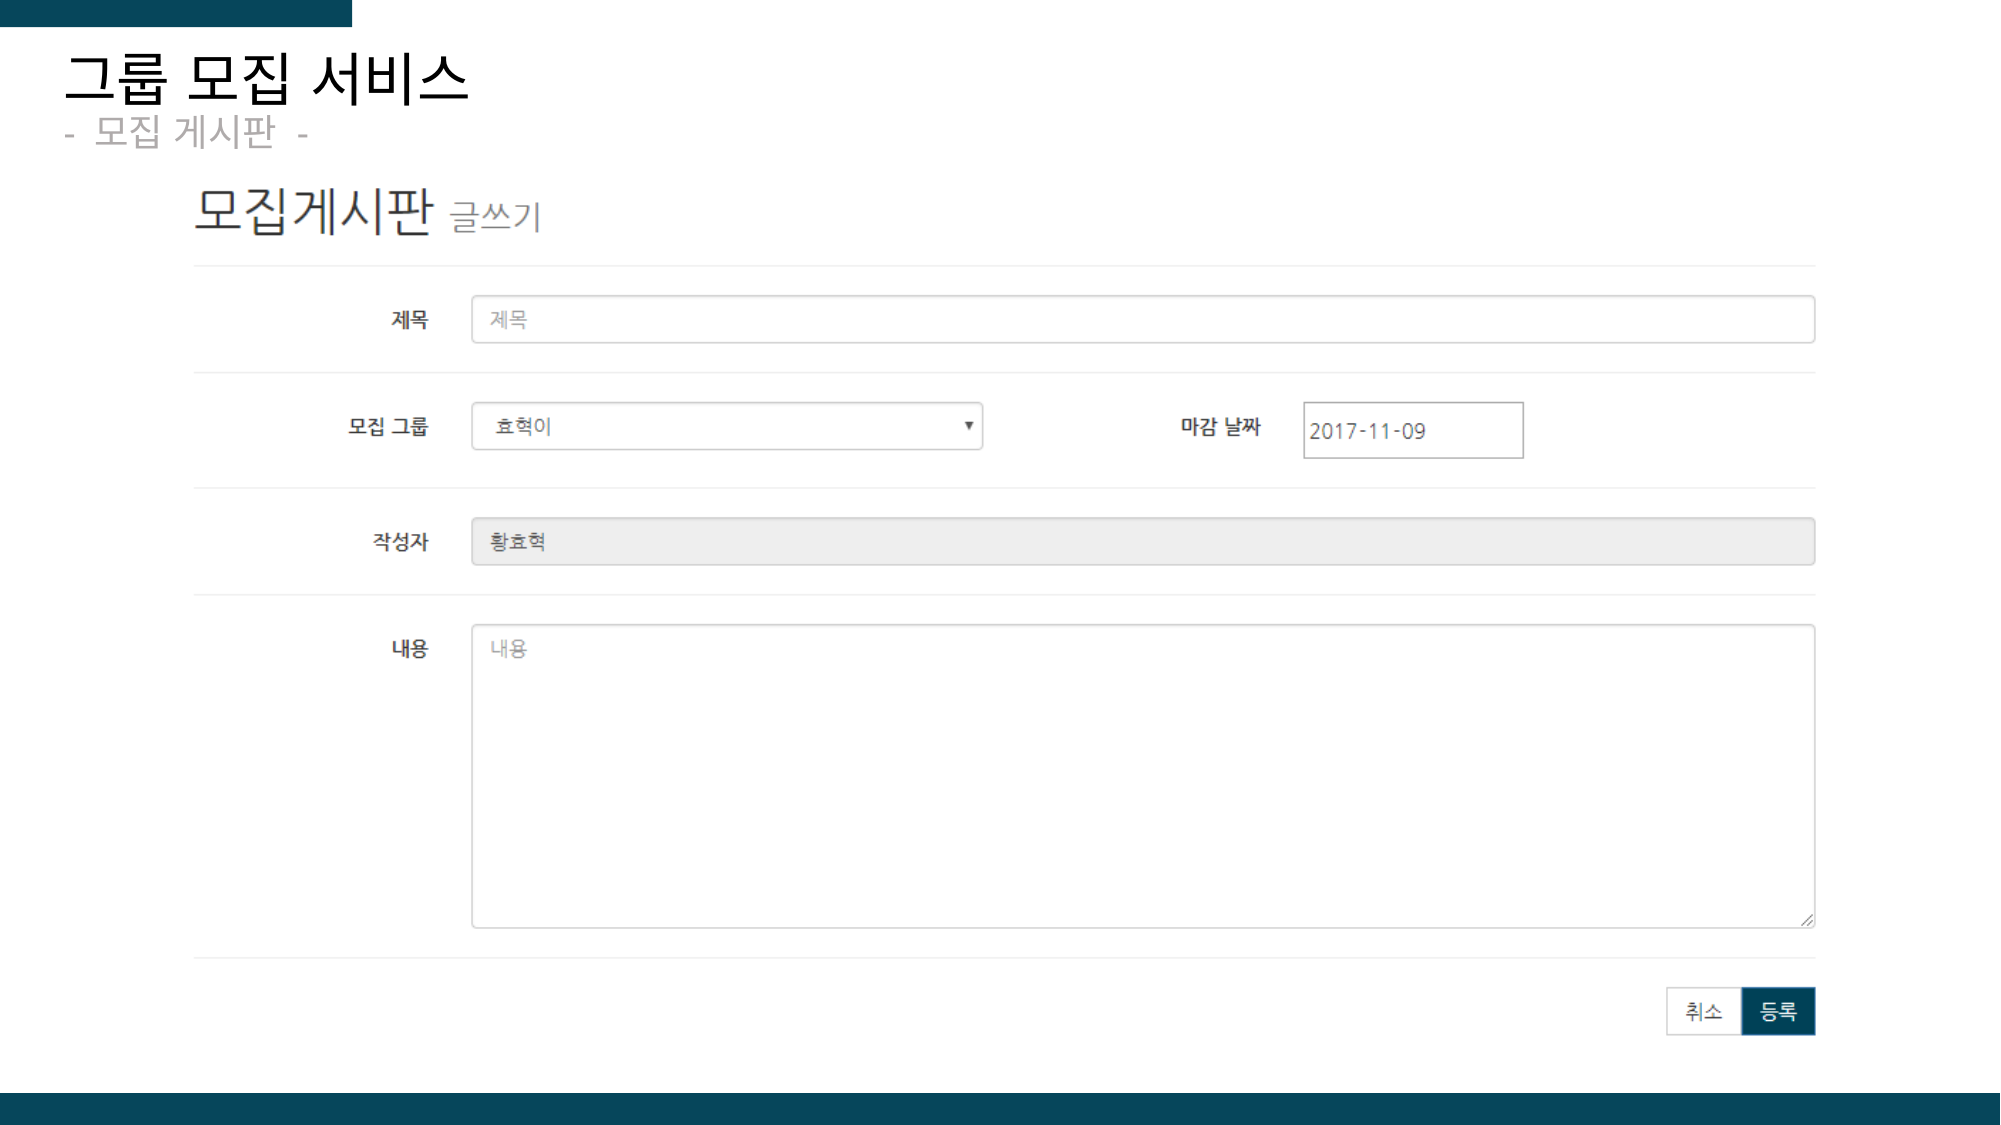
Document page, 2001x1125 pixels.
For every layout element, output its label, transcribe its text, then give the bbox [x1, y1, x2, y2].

title 그룹 모집 서비스 - 모집 게시판 - [48, 43, 828, 110]
picture [160, 160, 1840, 1067]
